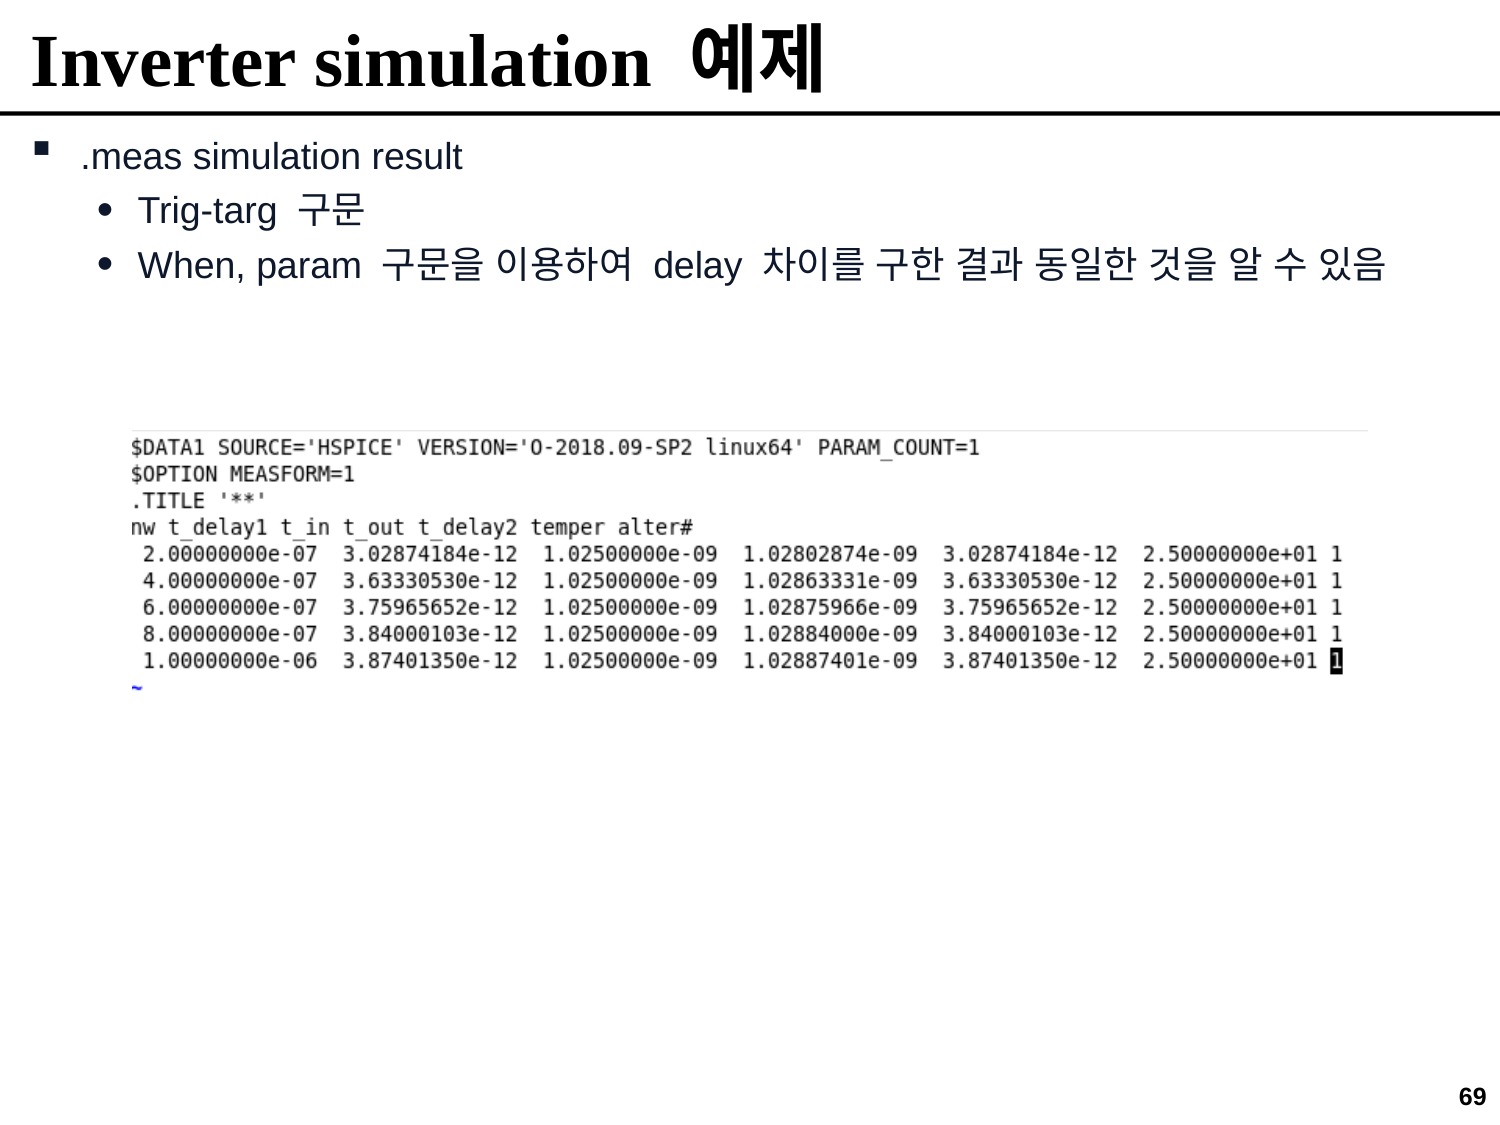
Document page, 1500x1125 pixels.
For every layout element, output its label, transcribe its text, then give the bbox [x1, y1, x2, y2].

title Inverter simulation 예제 [17, 0, 1480, 113]
list .meas simulation result Trig-targ 구문 When, param 구문을 이용하여 delay 차이를 구한 결과 동일한 것을 알 수 있음 [17, 125, 1480, 1076]
picture [131, 430, 1369, 695]
